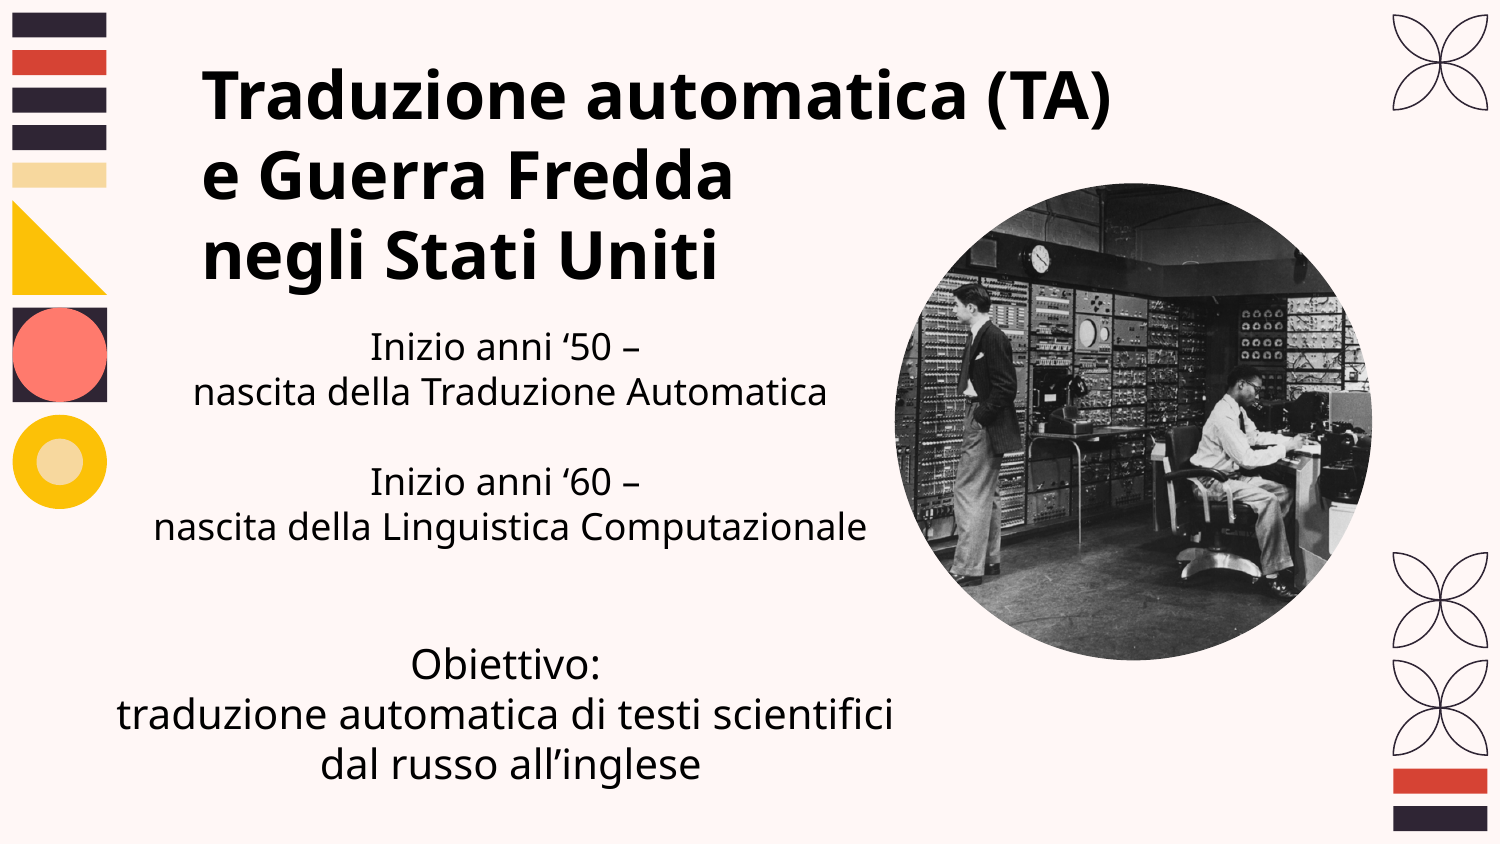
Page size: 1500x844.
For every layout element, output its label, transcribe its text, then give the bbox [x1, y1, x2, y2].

text_box Traduzione automatica (TA) e Guerra Fredda negli Stati Uniti [186, 55, 1314, 307]
text_box Inizio anni ‘50 – nascita della Traduzione Automatica Inizio anni ‘60 – nascita della Linguistica Computazionale Obiettivo: traduzione automatica di testi scientifici dal russo all’inglese [79, 307, 942, 730]
picture [894, 183, 1373, 661]
